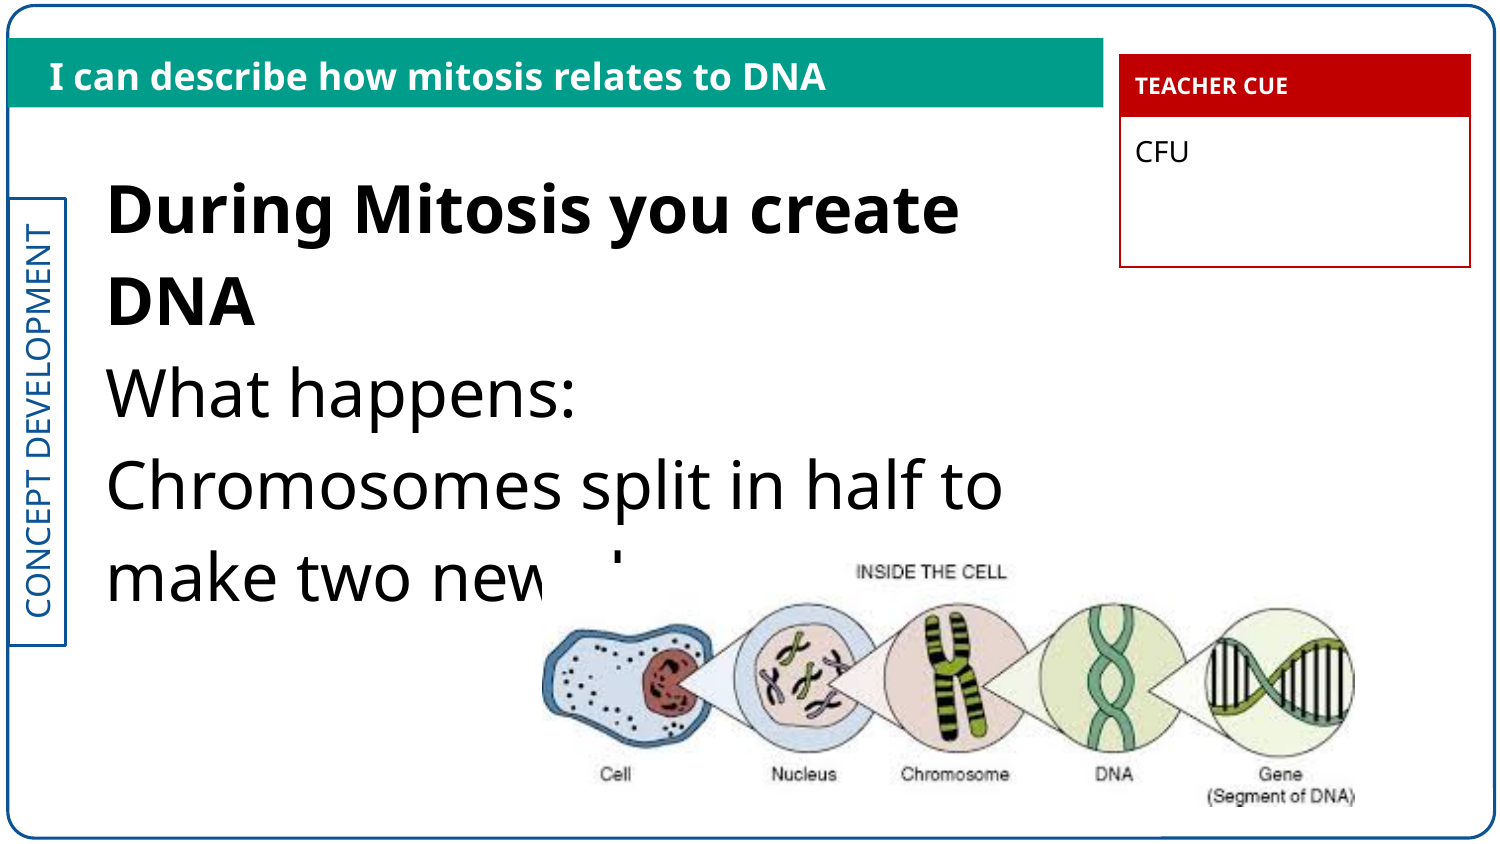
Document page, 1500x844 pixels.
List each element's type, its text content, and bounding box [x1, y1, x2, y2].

picture [542, 563, 1356, 807]
table_cell CFU [1121, 117, 1469, 266]
subtitle I can describe how mitosis relates to DNA [15, 43, 1097, 101]
table_header TEACHER CUE [1121, 56, 1469, 115]
list During Mitosis you create DNA What happens: Chromosomes split in half to make two new chromosomes [90, 139, 1104, 807]
